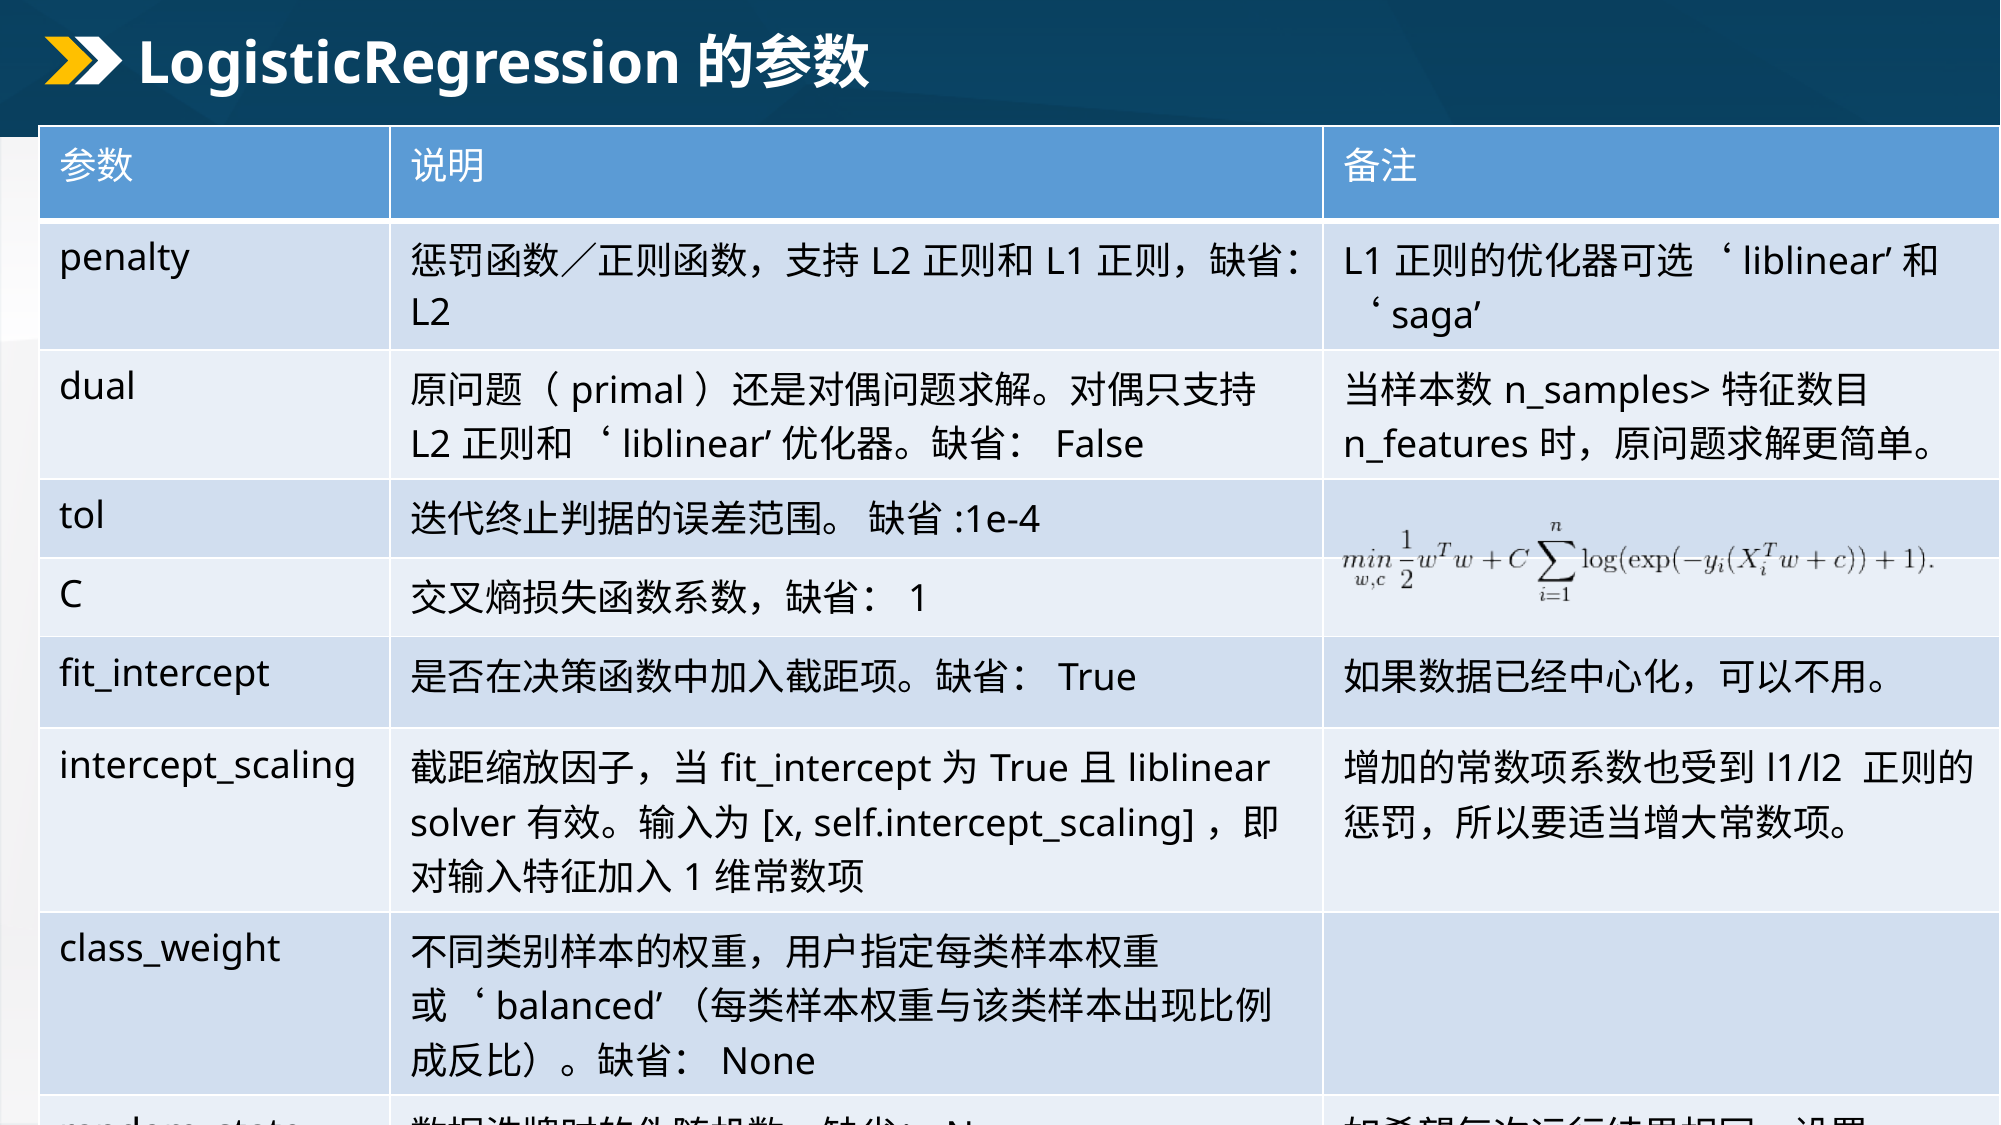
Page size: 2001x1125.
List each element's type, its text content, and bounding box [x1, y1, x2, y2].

table_cell [1324, 559, 1999, 636]
table_cell 截距缩放因子，当fit_intercept为True且liblinear solver有效。输入为[x, self.intercept_scaling]，即对输入特征加入1维常数项 [391, 729, 1322, 911]
table_cell 当样本数n_samples>特征数目n_features时，原问题求解更简单。 [1324, 351, 1999, 478]
table_cell dual [40, 351, 389, 478]
table_cell C [40, 559, 389, 636]
table_cell 不同类别样本的权重，用户指定每类样本权重或‘balanced’（每类样本权重与该类样本出现比例成反比）。缺省：None [391, 913, 1322, 1094]
table_cell 数据洗牌时的伪随机数。缺省：None [391, 1096, 1322, 1125]
table_cell 如果数据已经中心化，可以不用。 [1324, 637, 1999, 727]
table_cell 是否在决策函数中加入截距项。缺省：True [391, 637, 1322, 727]
table_cell 惩罚函数／正则函数，支持L2正则和L1正则，缺省：L2 [391, 224, 1322, 349]
table_cell random_state [40, 1096, 389, 1125]
table_cell tol [40, 480, 389, 557]
table_cell 迭代终止判据的误差范围。 缺省:1e-4 [391, 480, 1322, 557]
picture [1342, 522, 1934, 603]
table_cell 交叉熵损失函数系数，缺省：1 [391, 559, 1322, 636]
table_header 备注 [1324, 127, 1999, 218]
table_header 说明 [391, 127, 1322, 218]
table_cell [1324, 913, 1999, 1094]
table_cell 原问题（primal）还是对偶问题求解。对偶只支持L2正则和‘liblinear’优化器。缺省：False [391, 351, 1322, 478]
table_cell intercept_scaling [40, 729, 389, 911]
picture [0, 0, 2000, 1125]
table_cell class_weight [40, 913, 389, 1094]
table_cell 增加的常数项系数也受到l1/l2 正则的惩罚，所以要适当增大常数项。 [1324, 729, 1999, 911]
table_header 参数 [40, 127, 389, 218]
title LogisticRegression的参数 [122, 25, 1723, 125]
table_cell L1正则的优化器可选‘liblinear’和‘saga’ [1324, 224, 1999, 349]
table_cell 如希望每次运行结果相同，设置random_state为一整数。 [1324, 1096, 1999, 1125]
table_cell fit_intercept [40, 637, 389, 727]
table_cell [1324, 480, 1999, 557]
table_cell penalty [40, 224, 389, 349]
